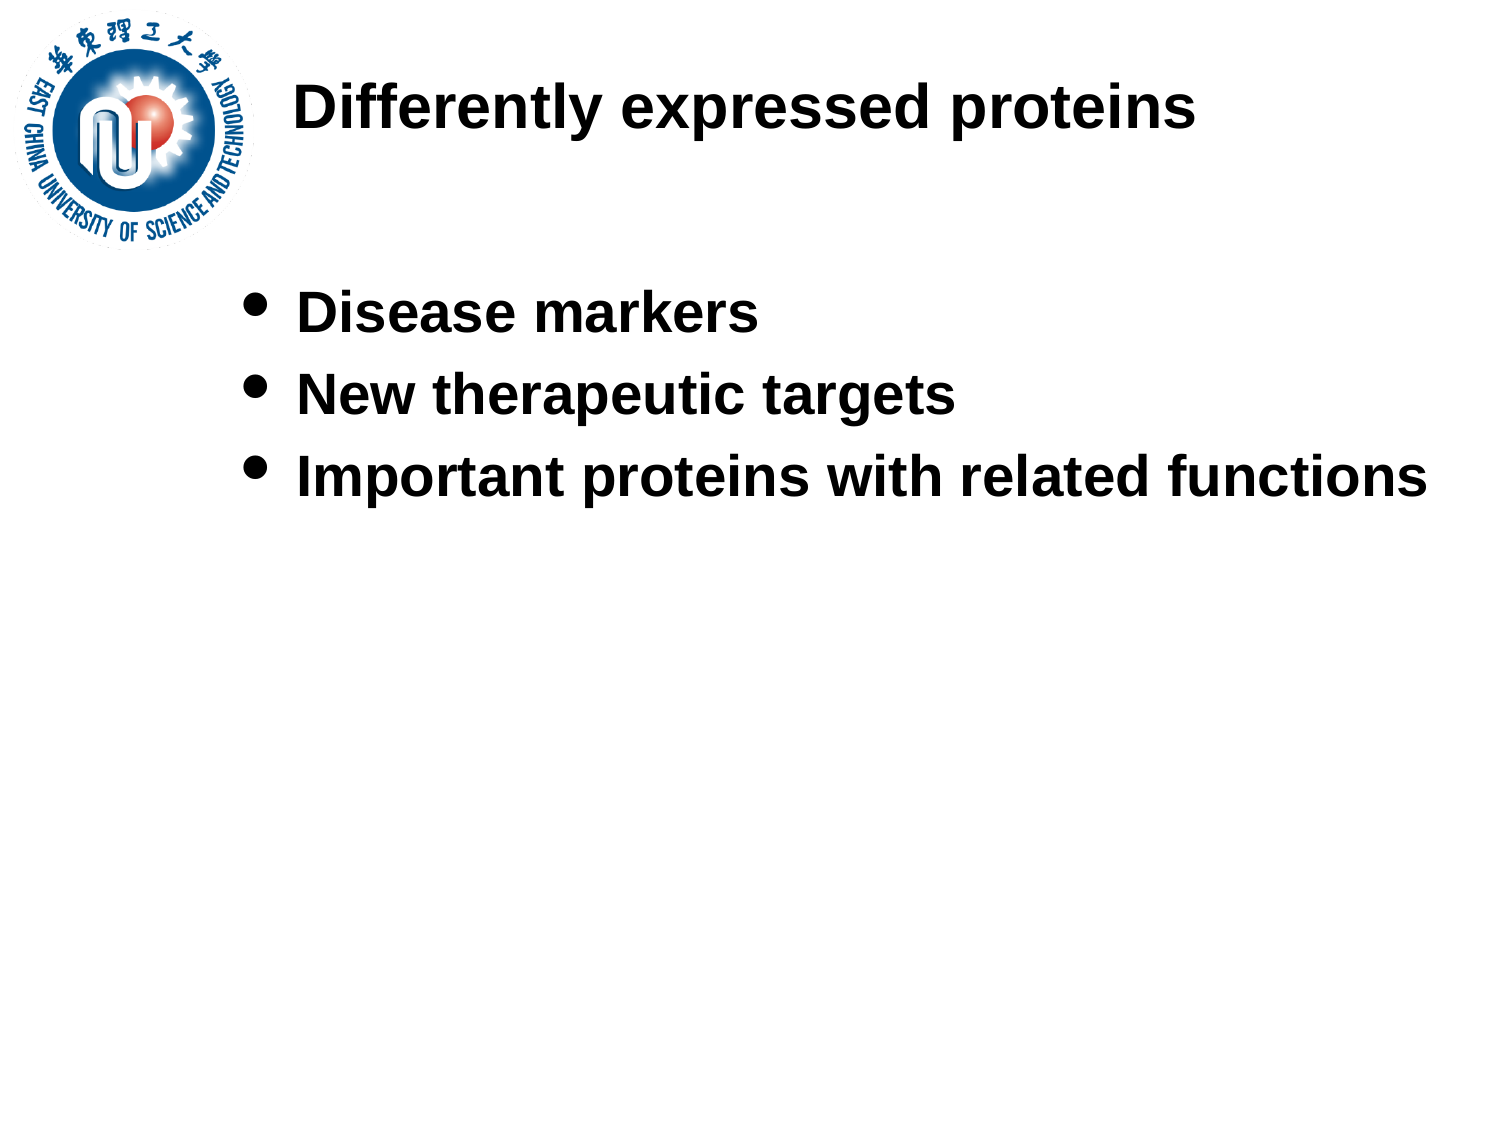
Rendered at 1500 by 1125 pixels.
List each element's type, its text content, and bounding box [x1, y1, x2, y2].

picture [13, 9, 254, 250]
list Disease markers New therapeutic targets Important proteins with related functions [225, 267, 1458, 754]
title Differently expressed proteins [277, 66, 1304, 151]
